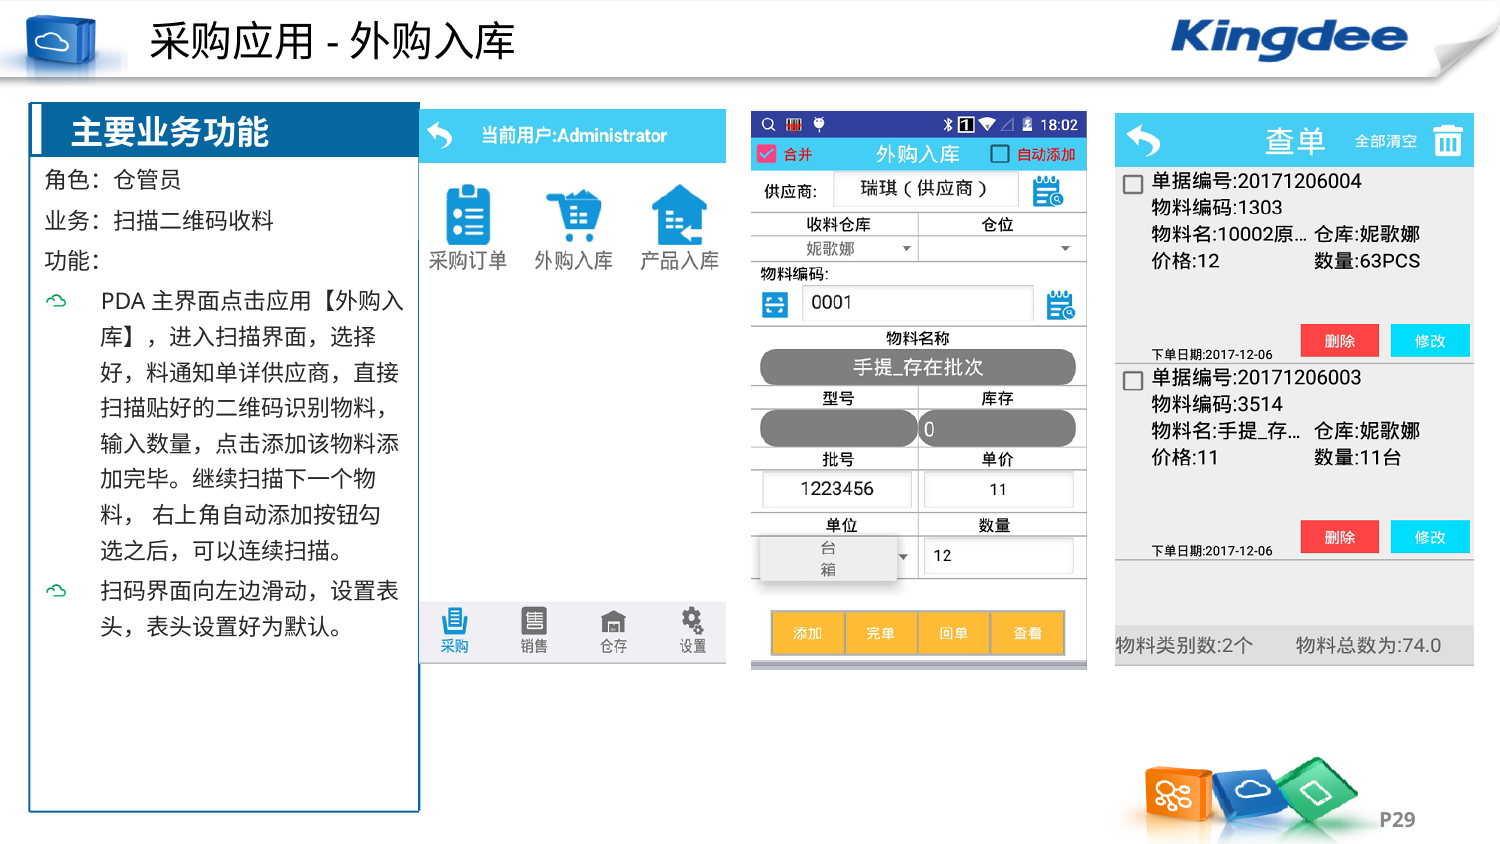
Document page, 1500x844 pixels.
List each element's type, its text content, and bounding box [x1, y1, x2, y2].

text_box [29, 102, 420, 812]
picture [1114, 113, 1475, 666]
picture [0, 0, 133, 92]
picture [418, 109, 726, 664]
title 采购应用-外购入库 [133, 1, 669, 79]
picture [669, 1, 1500, 77]
picture [1109, 748, 1403, 844]
picture [751, 109, 1088, 670]
